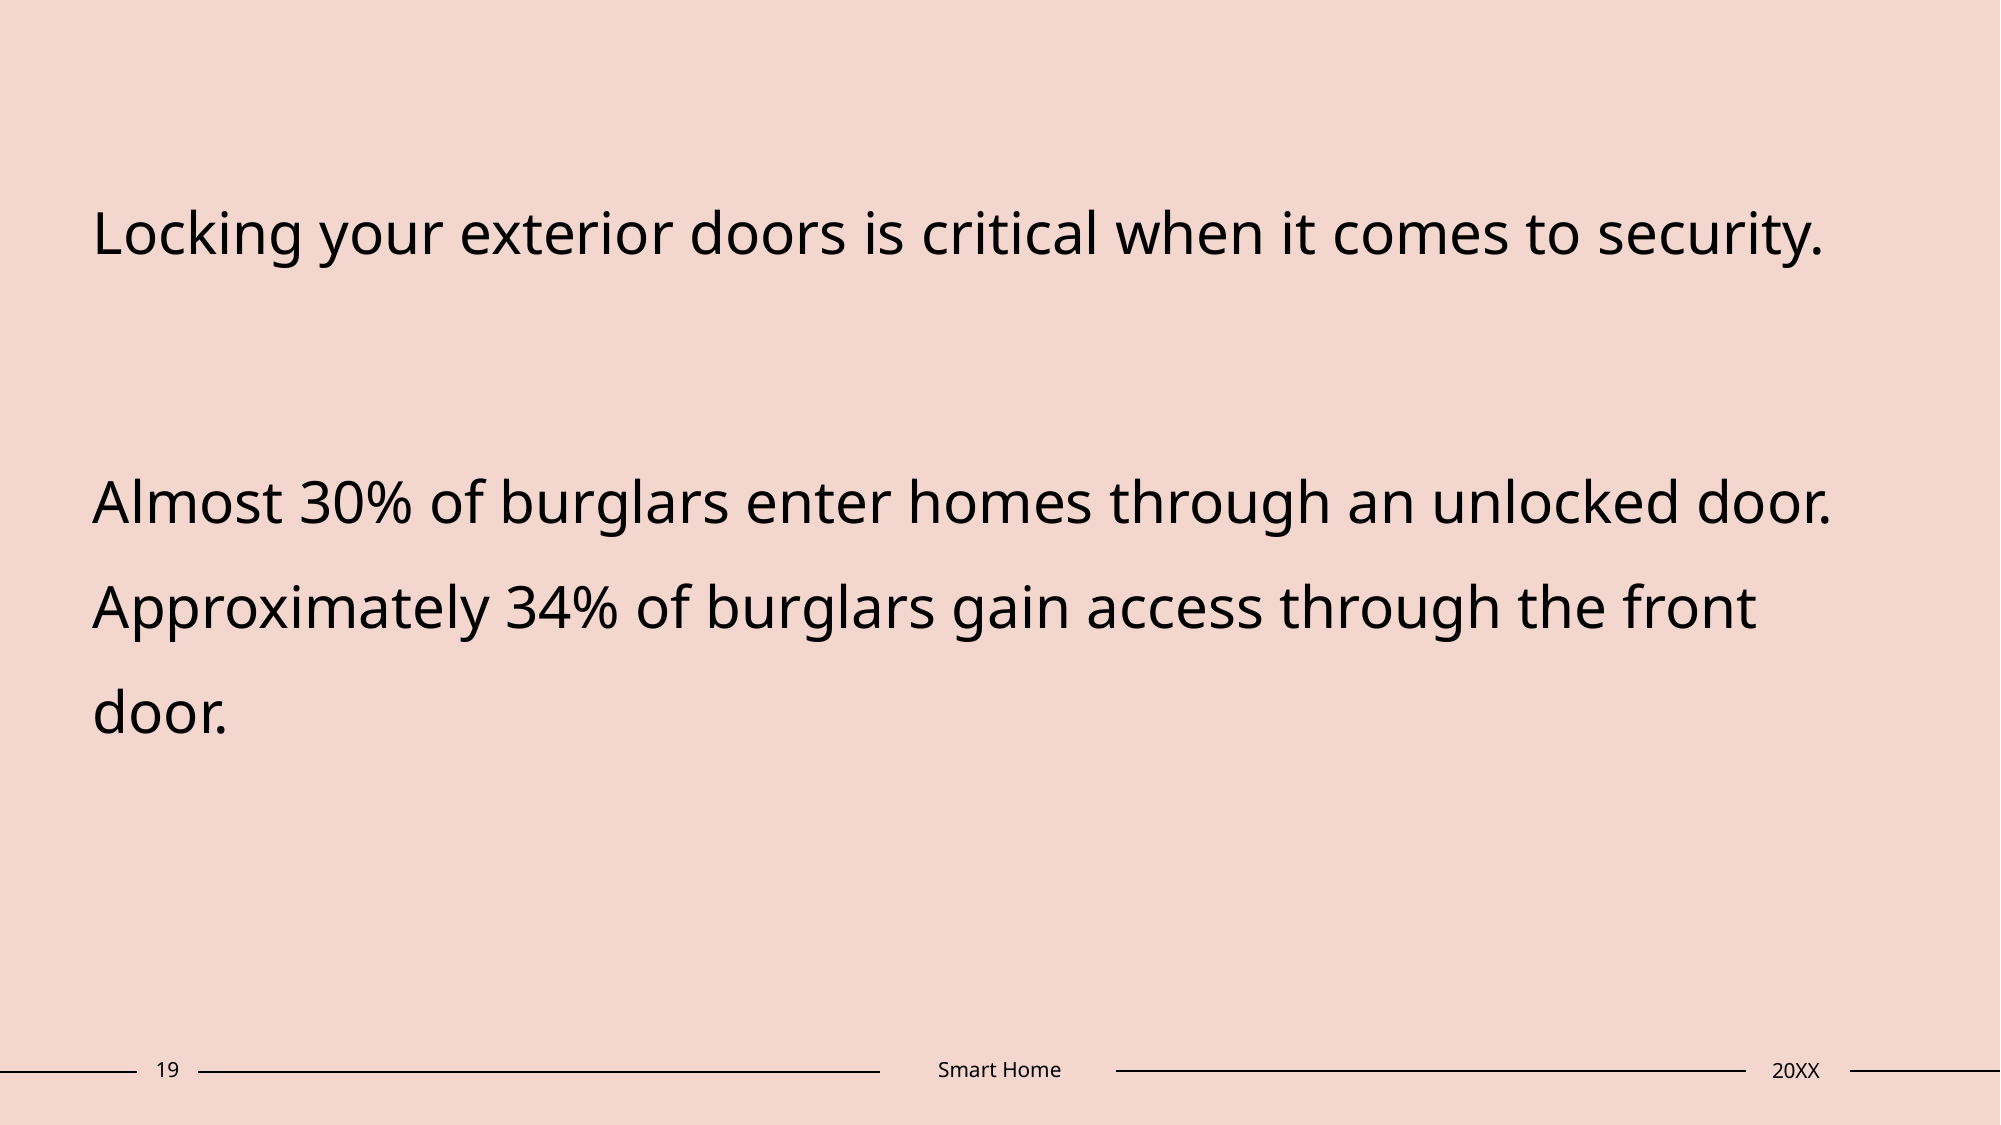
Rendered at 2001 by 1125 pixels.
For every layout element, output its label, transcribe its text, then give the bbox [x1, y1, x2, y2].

slide_number 19 [137, 1050, 198, 1091]
title Almost 30% of burglars enter homes through an unlocked door. Approximately 34% of burglars gain access through the front door. [77, 422, 1898, 778]
slide_number 20XX [1743, 1050, 1849, 1091]
text_box Locking your exterior doors is critical when it comes to security. [77, 188, 1898, 355]
footer Smart Home [879, 1050, 1120, 1091]
